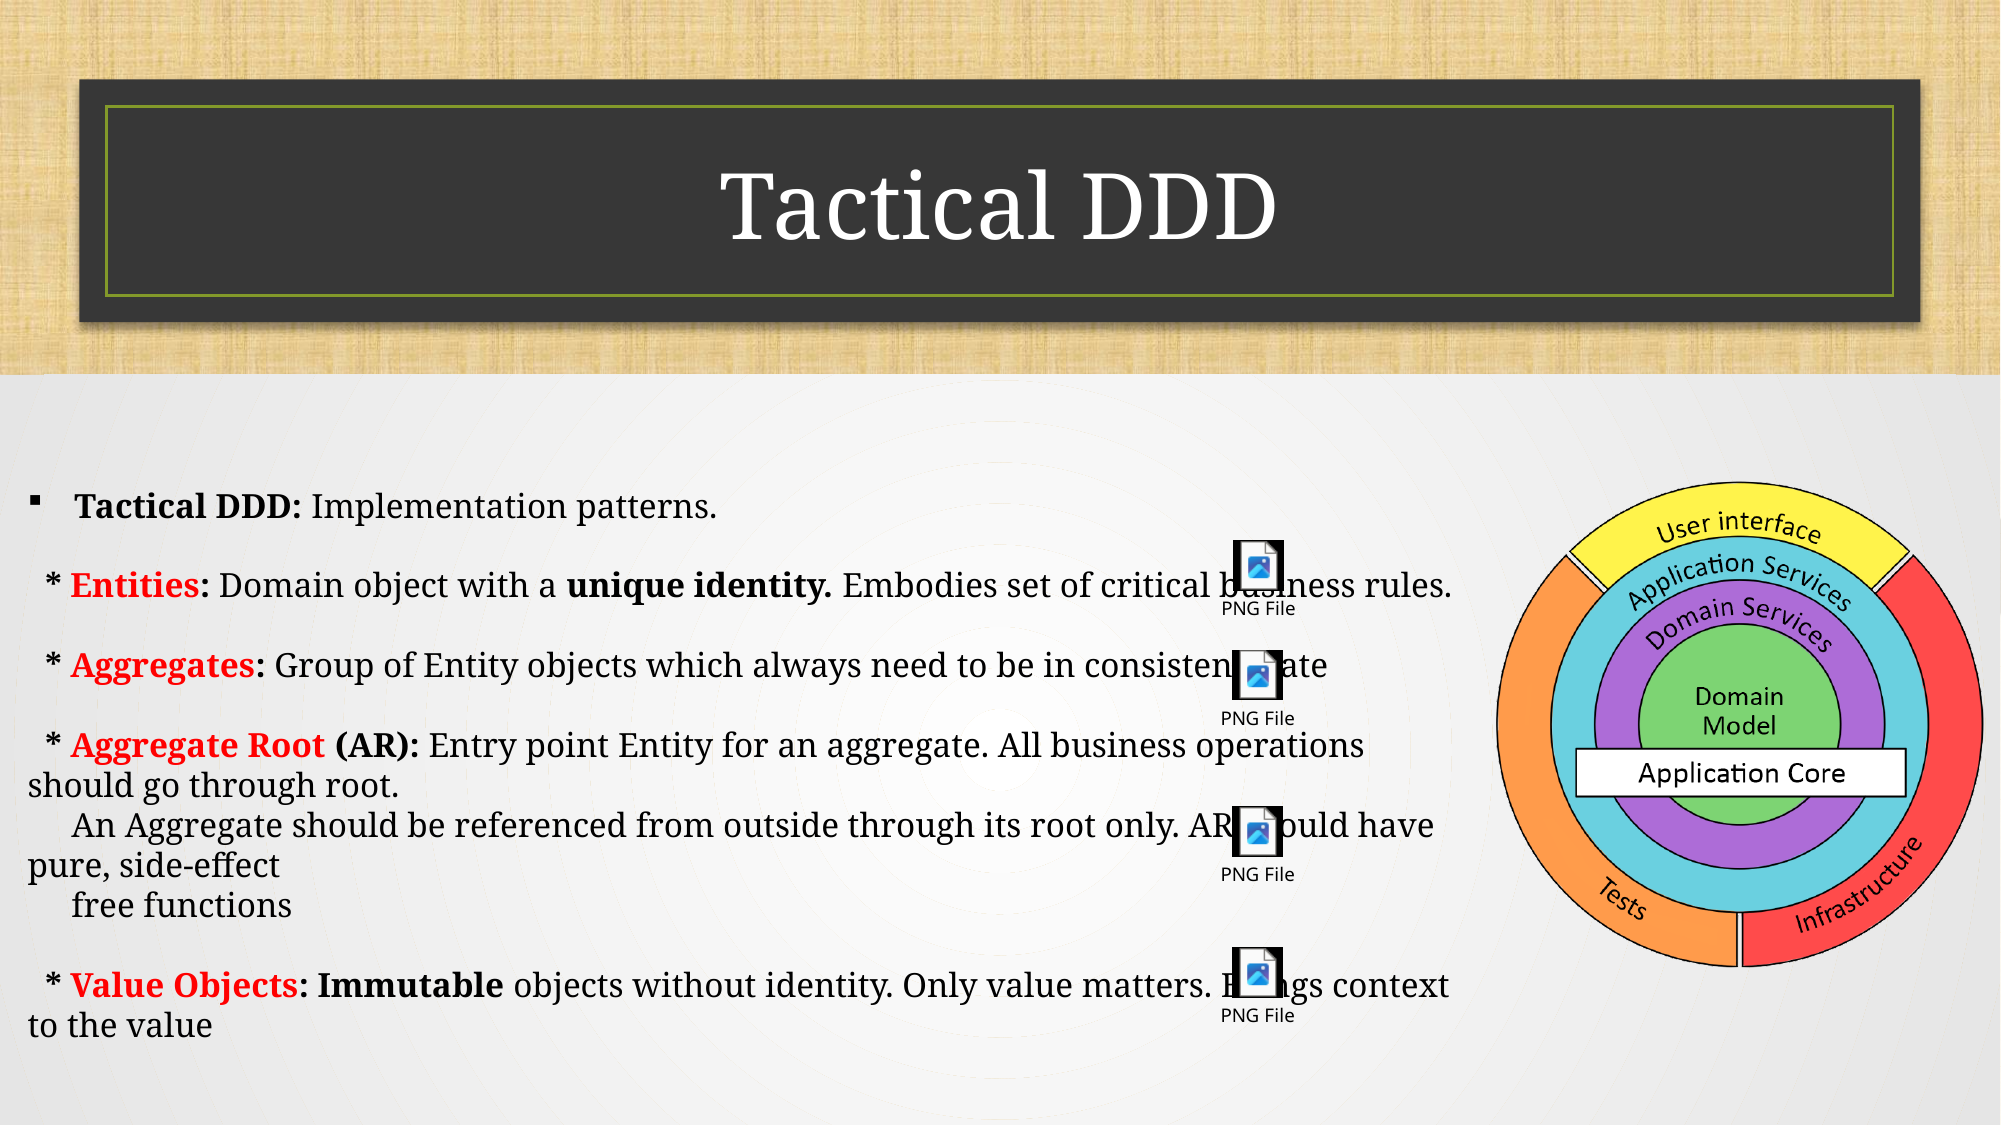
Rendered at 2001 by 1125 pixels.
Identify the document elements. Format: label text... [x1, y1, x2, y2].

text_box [1183, 540, 1334, 671]
text_box [0, 374, 2000, 1125]
text_box [106, 106, 1894, 296]
text_box Tactical DDD: Implementation patterns. * Entities: Domain object with a unique identity. Embodies set of critical business rules. * Aggregates: Group of Entity objects which always need to be in consistent state * Aggregate Root (AR): Entry point Entity for an aggregate. All business operations should go through root. An Aggregate should be referenced from outside through its root only. AR should have pure, side-effect free functions * Value Objects: Immutable objects without identity. Only value matters. Brings context to the value [12, 437, 1493, 1125]
text_box [0, 0, 2000, 374]
picture [1492, 475, 1988, 971]
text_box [1182, 649, 1333, 781]
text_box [1182, 947, 1333, 1078]
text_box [1182, 806, 1333, 937]
text_box [78, 78, 1922, 323]
